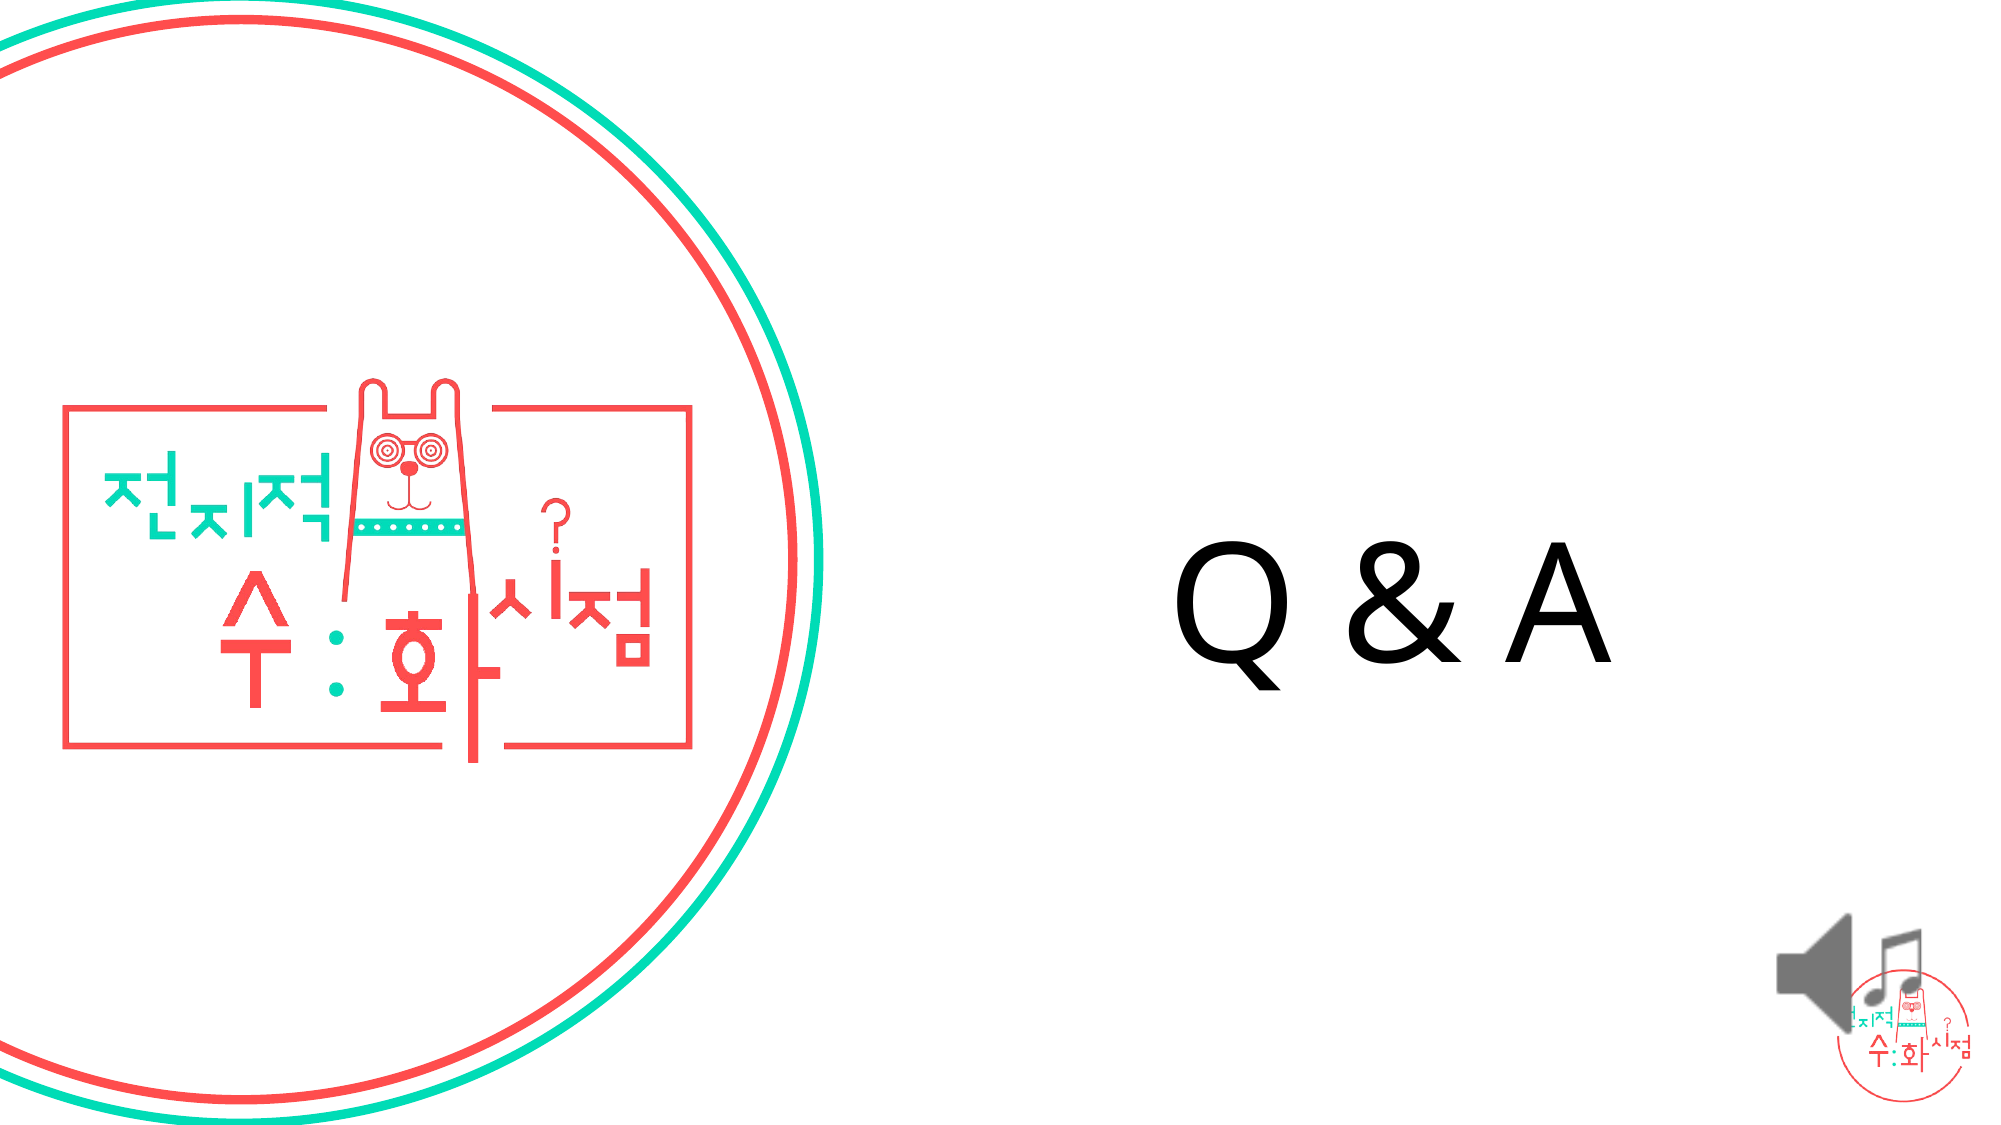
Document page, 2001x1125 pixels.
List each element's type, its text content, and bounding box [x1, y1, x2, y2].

picture [29, 246, 719, 936]
title Q & A [850, 418, 1929, 707]
text_box [0, 0, 819, 1124]
picture [1774, 899, 2000, 1113]
